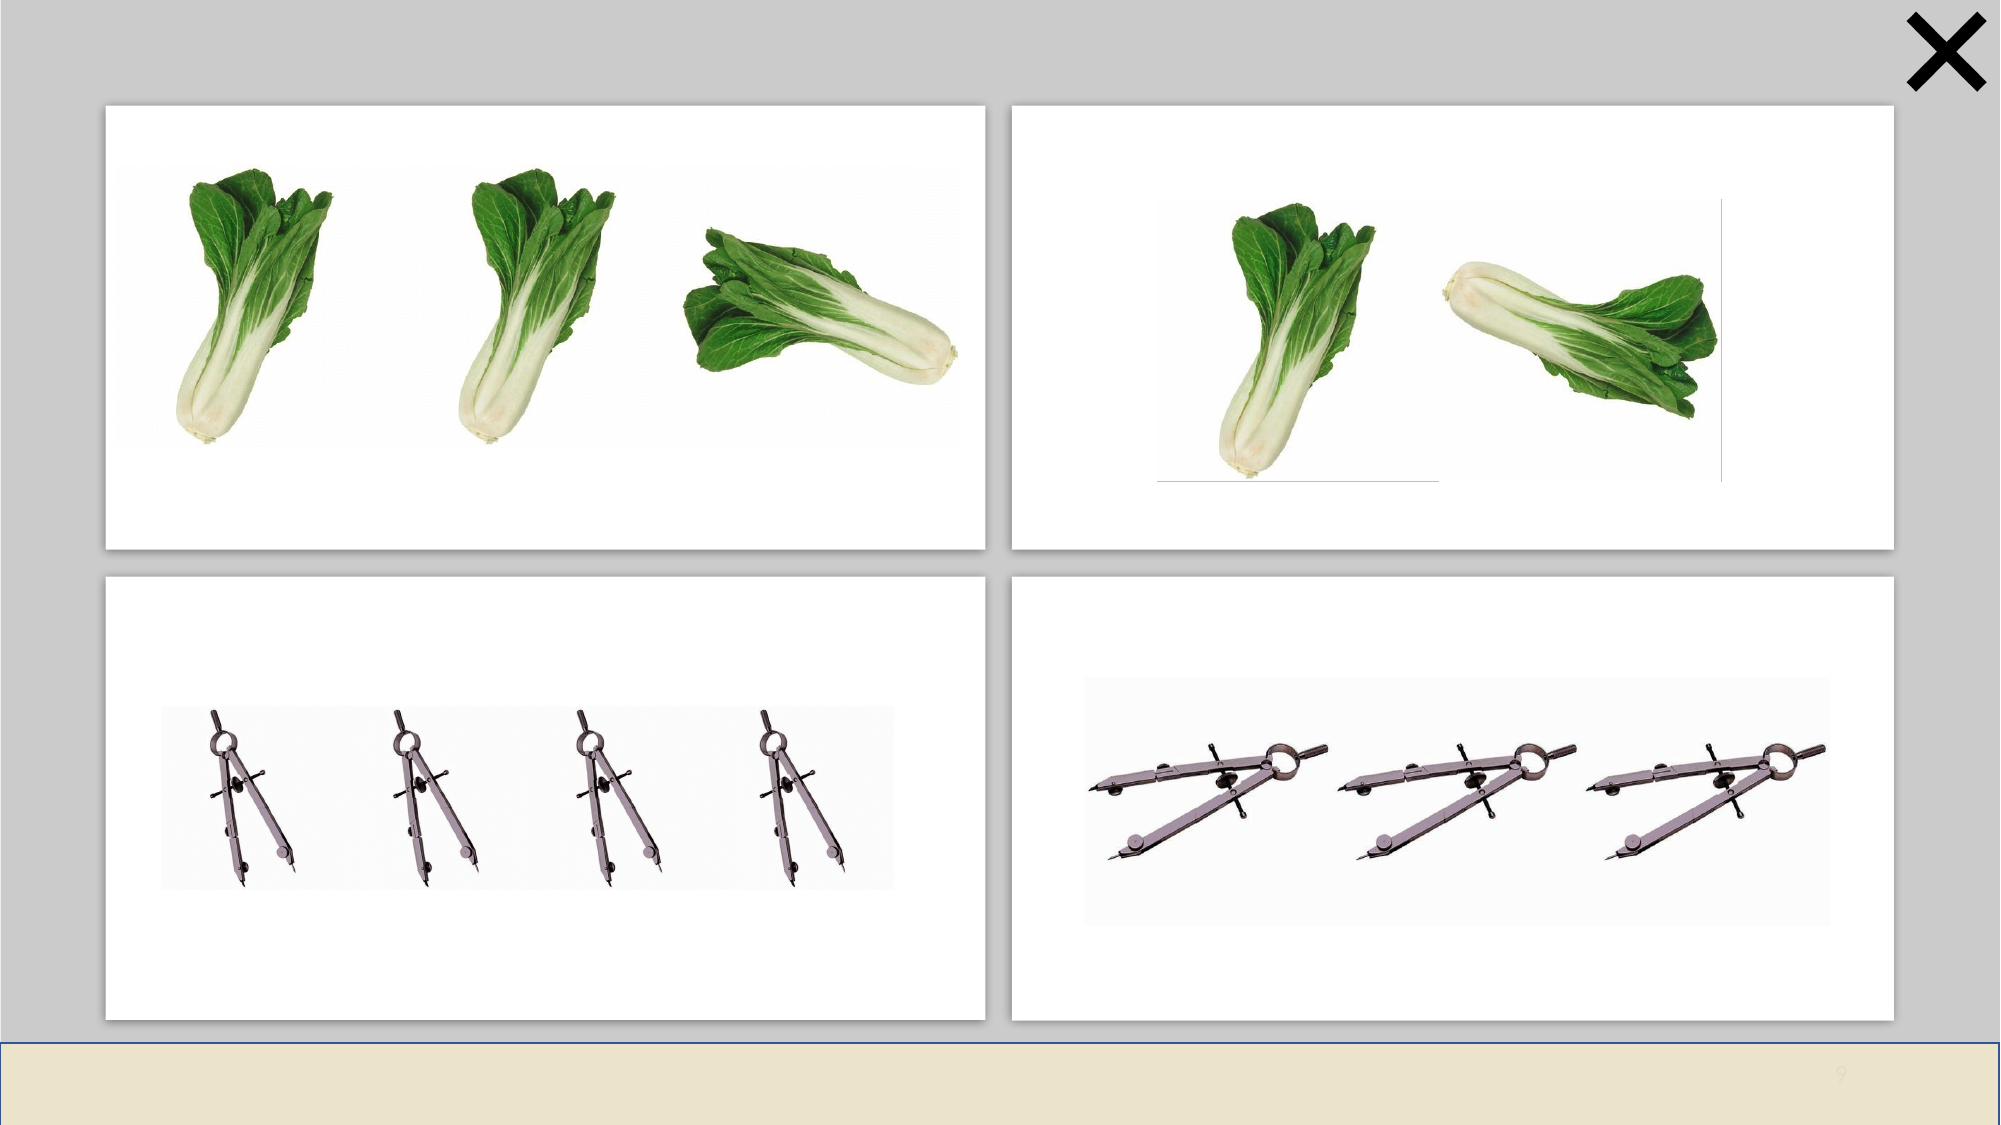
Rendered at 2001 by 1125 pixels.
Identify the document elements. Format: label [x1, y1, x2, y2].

picture [1084, 677, 1830, 926]
text_box [0, 1042, 2000, 1125]
text_box [1011, 104, 1895, 551]
picture [113, 164, 960, 447]
picture [1157, 199, 1722, 482]
text_box [0, 0, 2000, 1042]
picture [1892, 0, 2000, 106]
text_box [104, 576, 986, 1021]
picture [161, 706, 894, 890]
text_box [104, 104, 986, 551]
text_box [1011, 576, 1895, 1022]
